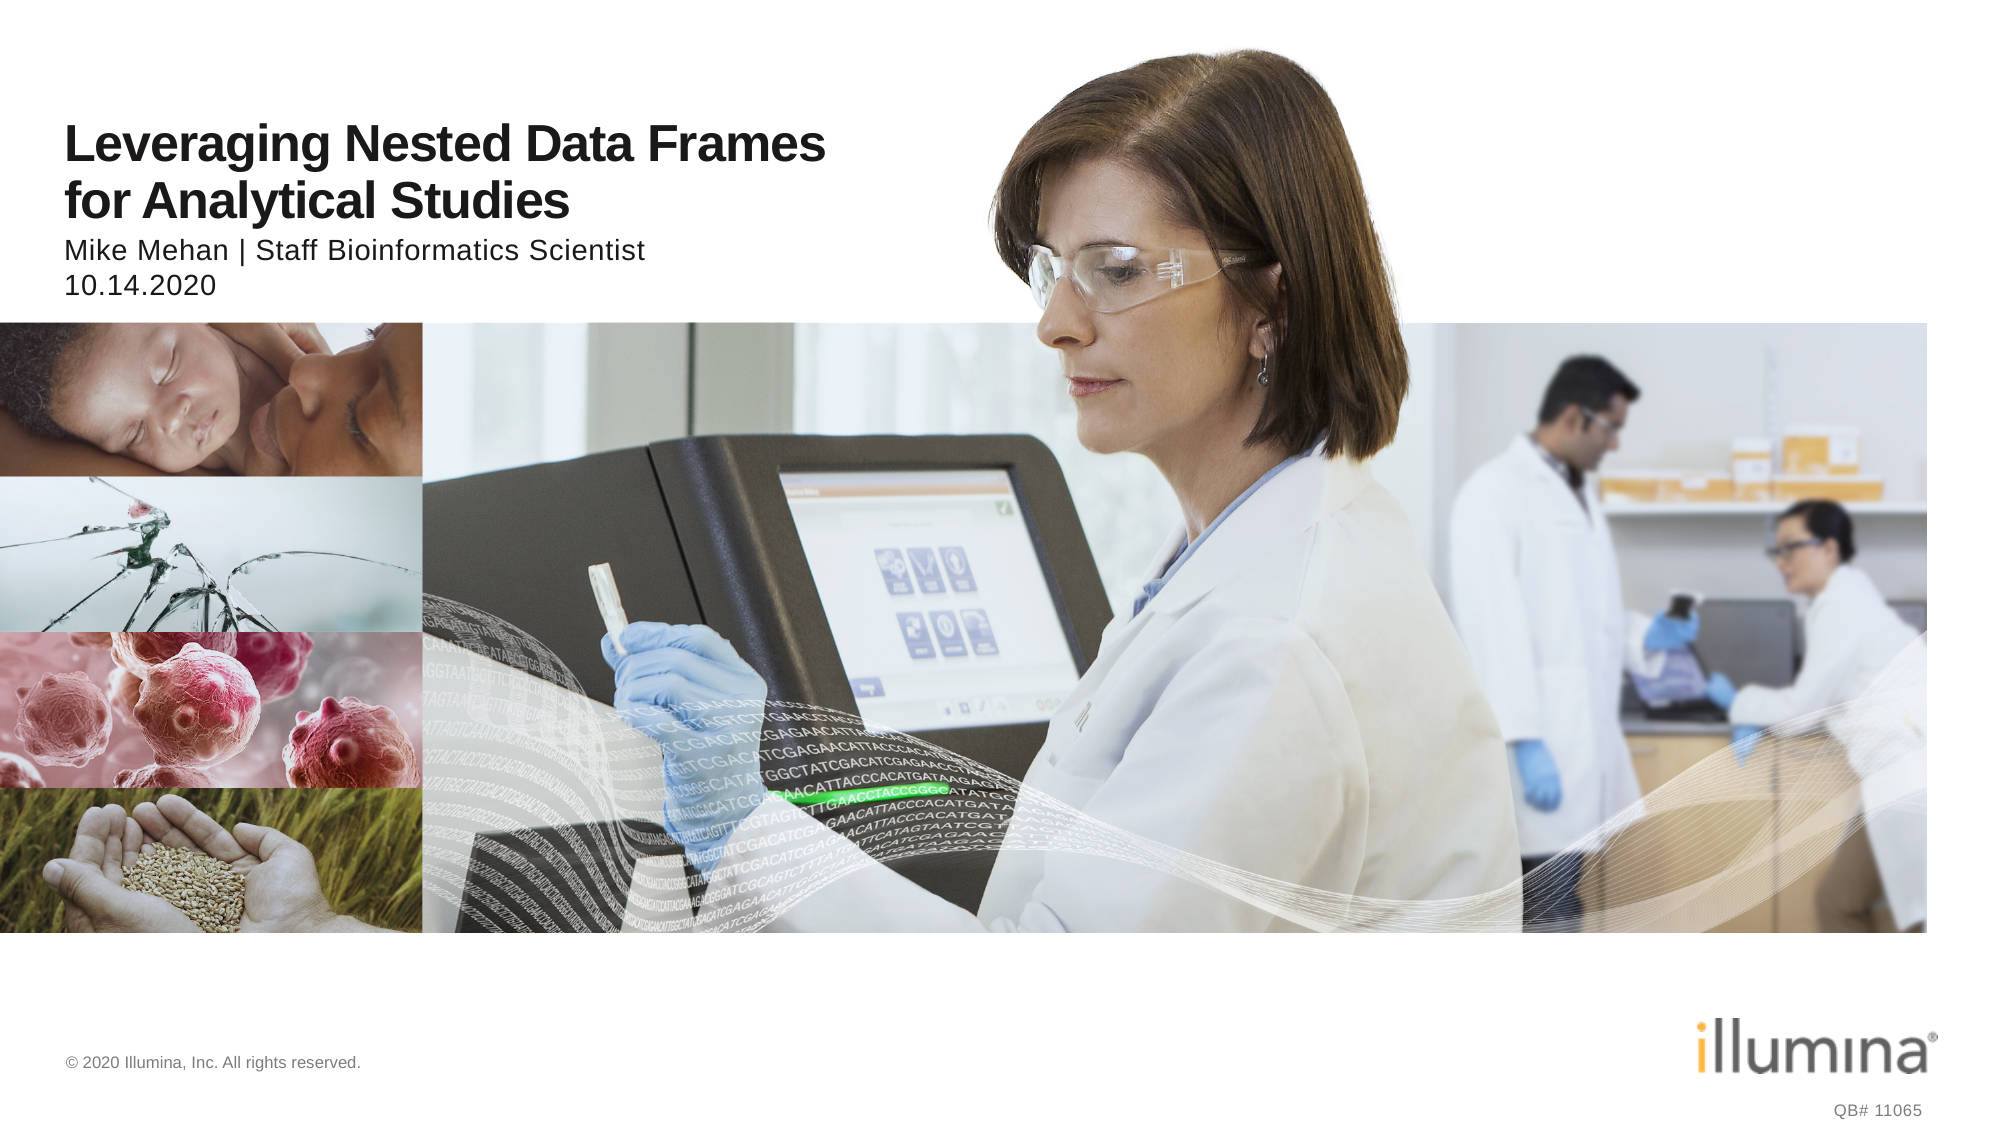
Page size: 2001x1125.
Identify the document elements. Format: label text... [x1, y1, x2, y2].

list QB# 11065 [1753, 1091, 1938, 1120]
title Leveraging Nested Data Frames for Analytical Studies [48, 41, 858, 223]
picture [0, 0, 2001, 1125]
list Mike Mehan | Staff Bioinformatics Scientist 10.14.2020 [48, 223, 858, 316]
